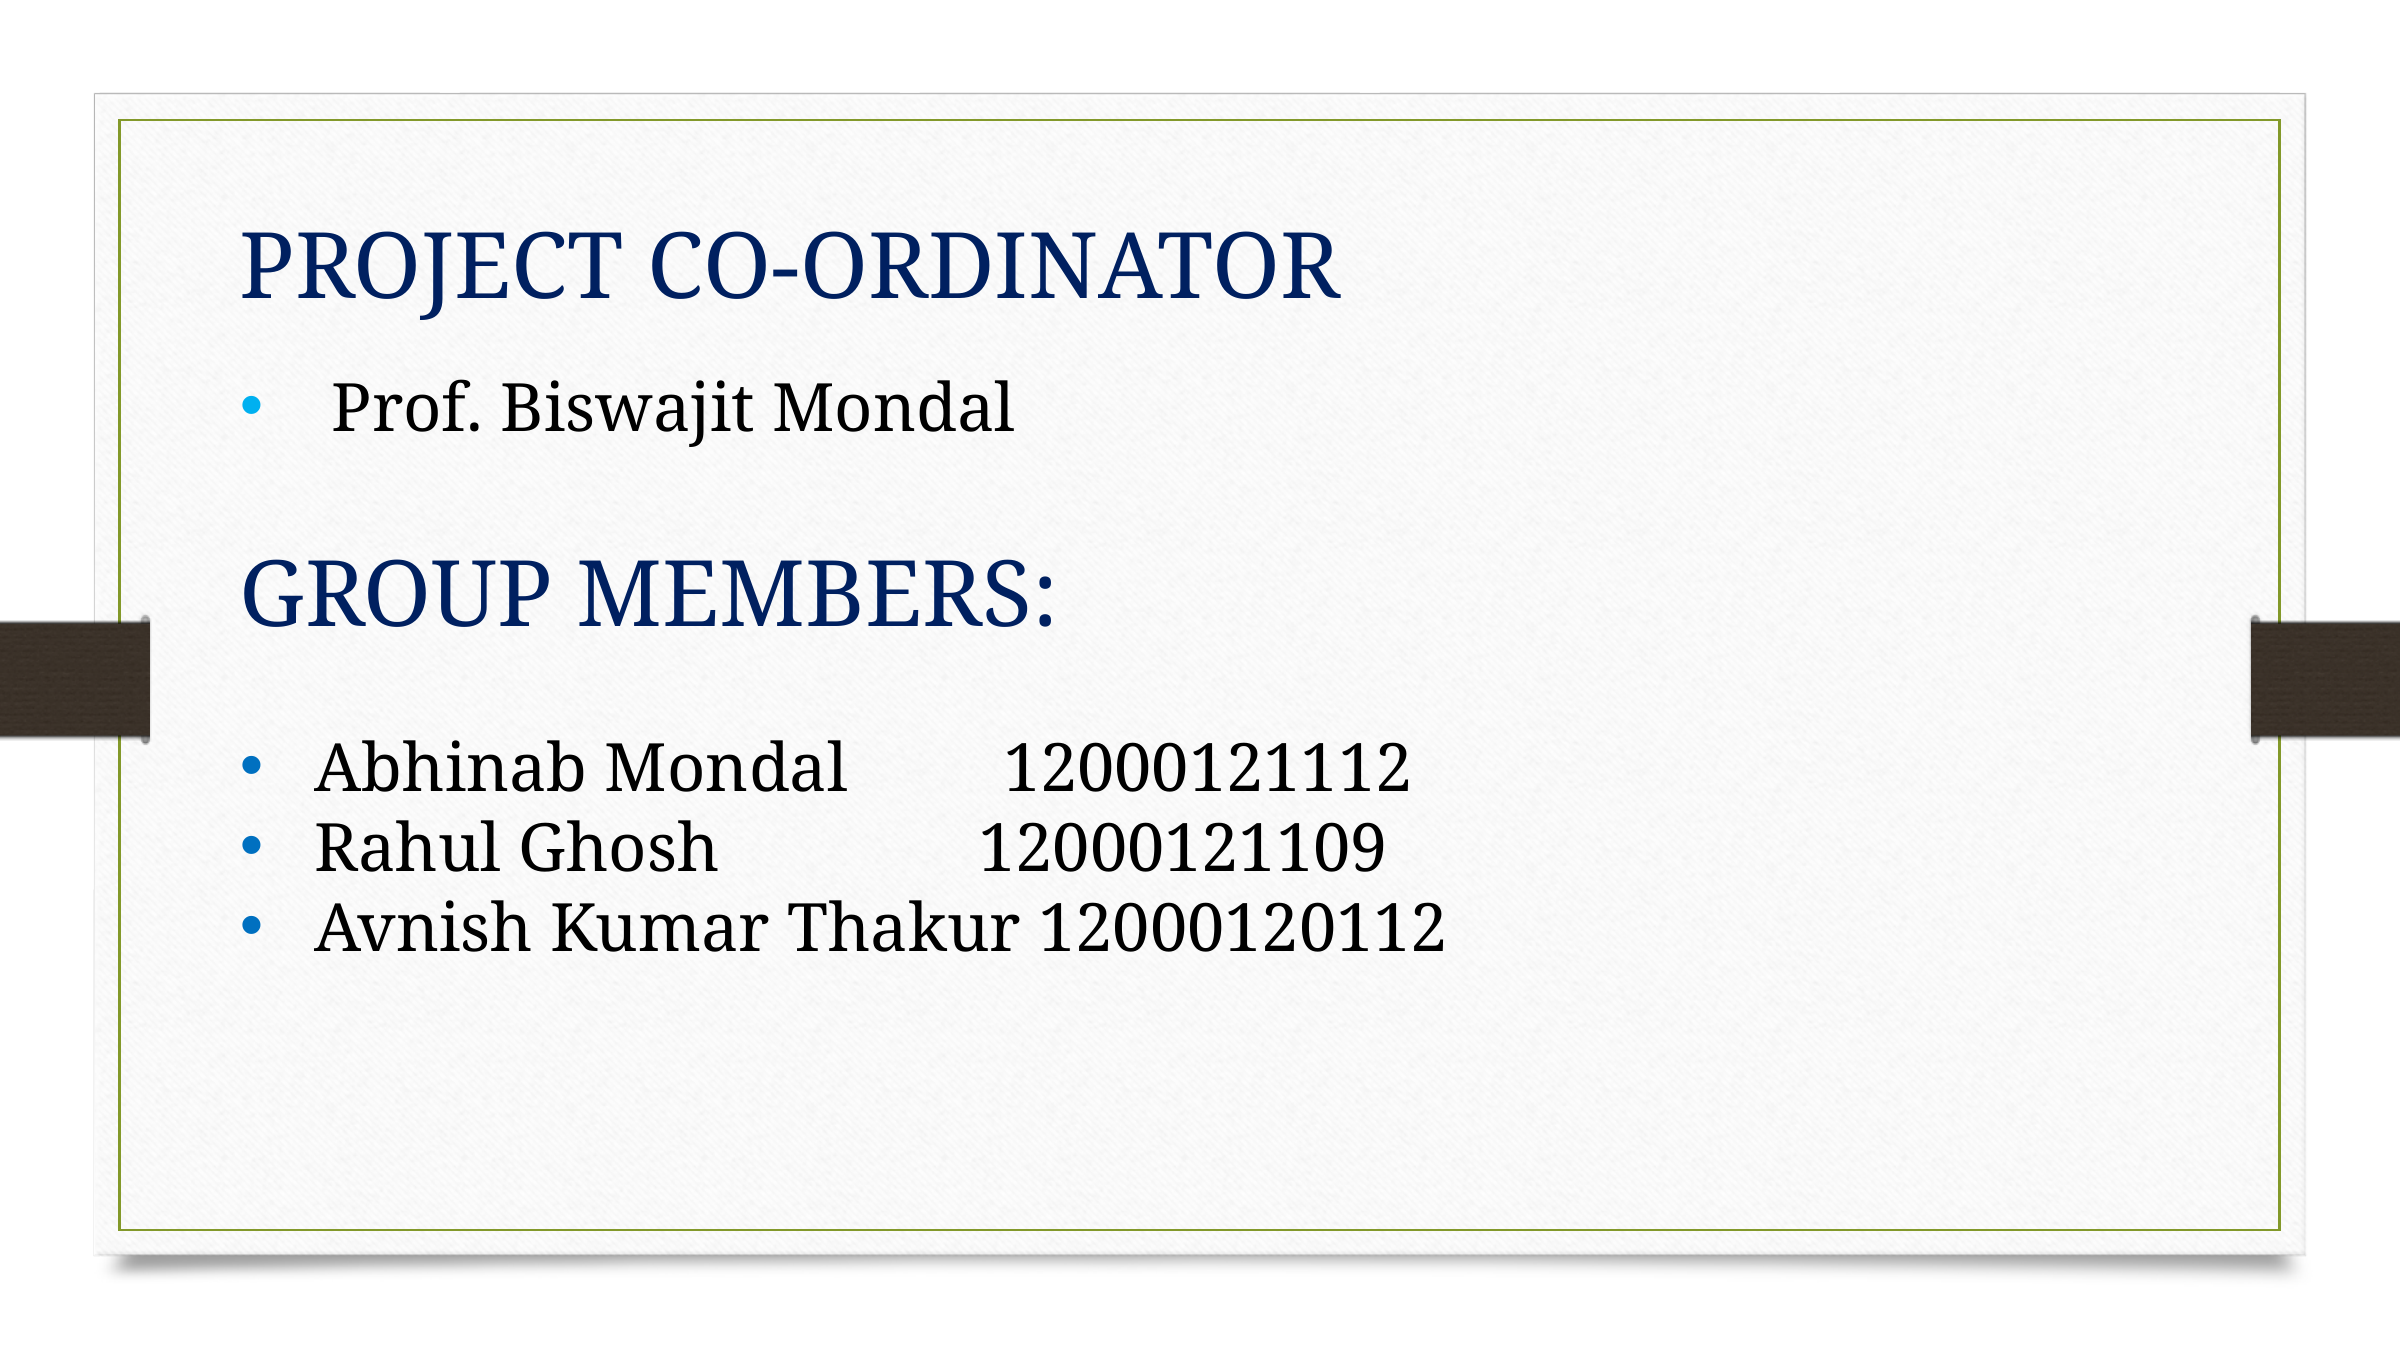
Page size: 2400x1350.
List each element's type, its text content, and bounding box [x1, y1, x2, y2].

text_box PROJECT CO-ORDINATOR [224, 199, 2225, 324]
picture [0, 0, 2400, 1350]
text_box Prof. Biswajit Mondal GROUP MEMBERS: Abhinab Mondal 12000121112 Rahul Ghosh 12000121109 Avnish Kumar Thakur 12000120112 [224, 357, 2203, 1062]
